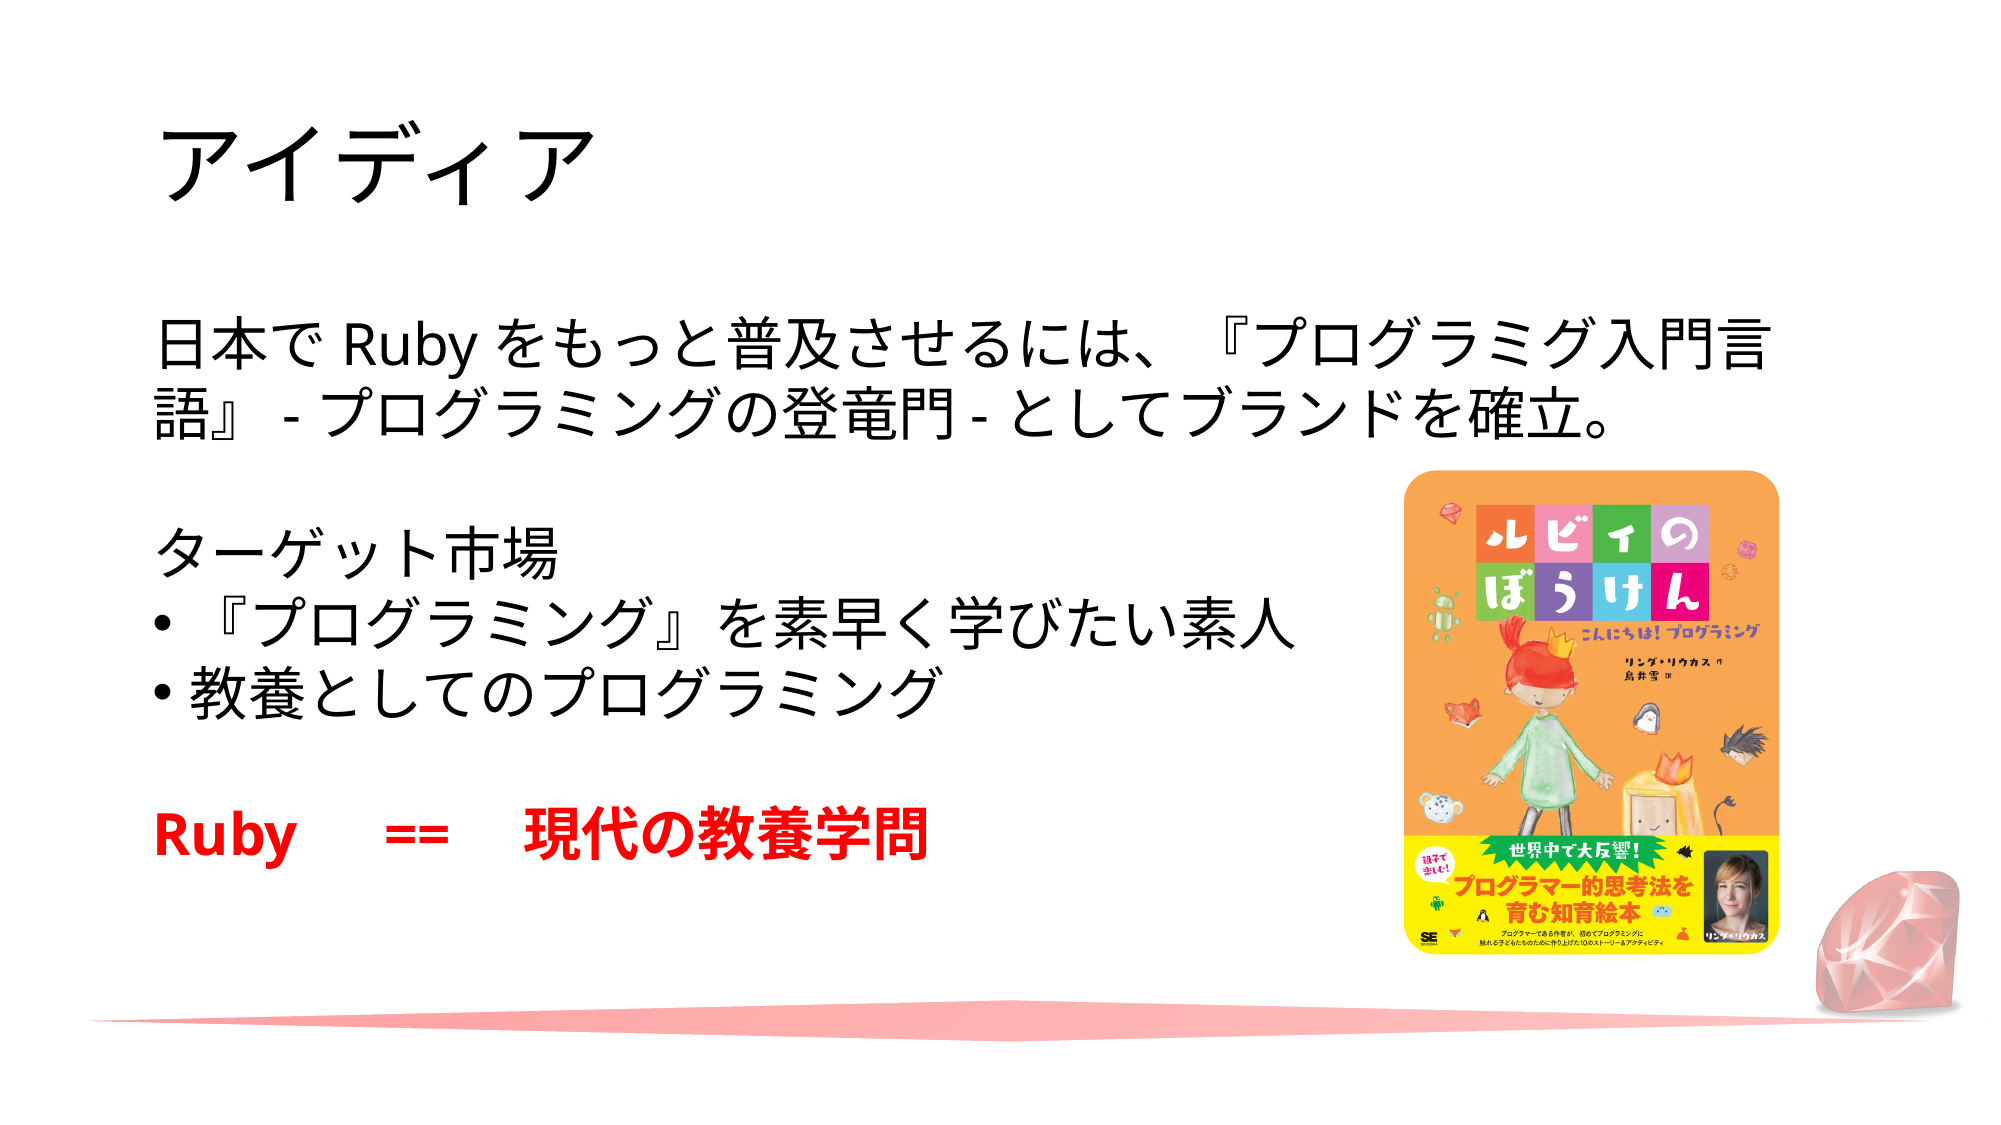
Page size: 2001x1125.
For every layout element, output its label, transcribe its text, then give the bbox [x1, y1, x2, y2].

picture [1403, 470, 1780, 955]
list 日本でRubyをもっと普及させるには、『プログラミグ入門言語』-プログラミングの登竜門-としてブランドを確立。 ターゲット市場 『プログラミング』を素早く学びたい素人 教養としてのプログラミング Ruby == 現代の教養学問 [137, 299, 1863, 1014]
title アイディア [137, 59, 1863, 278]
